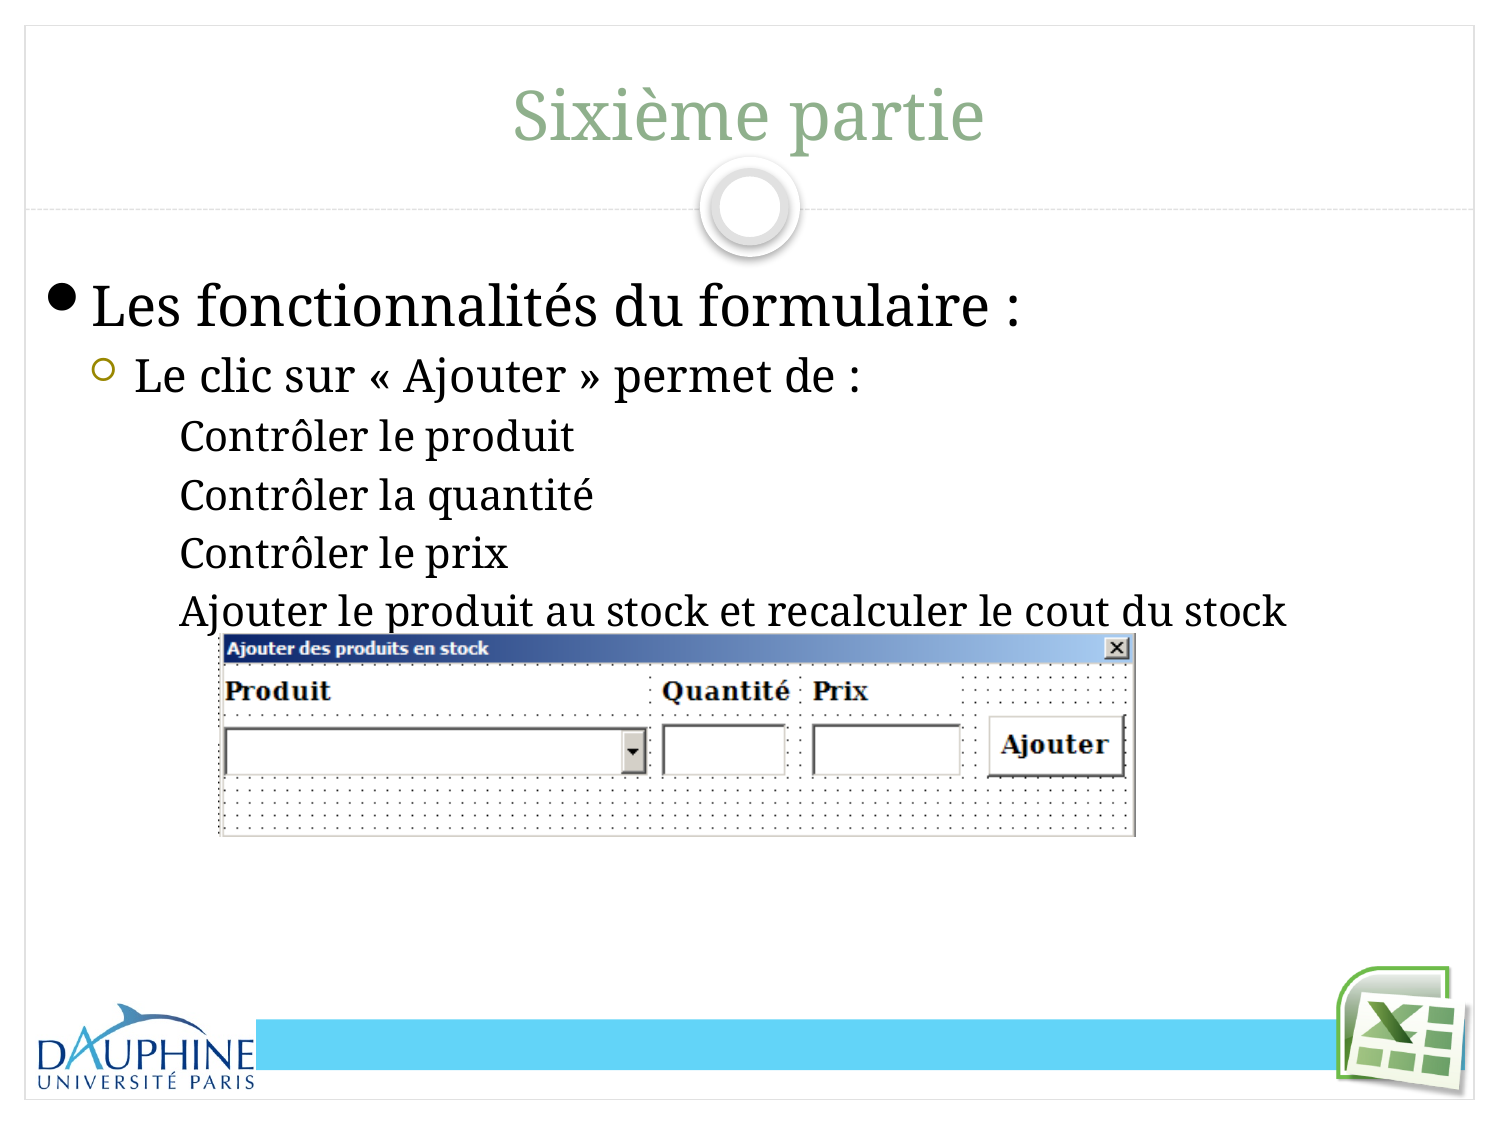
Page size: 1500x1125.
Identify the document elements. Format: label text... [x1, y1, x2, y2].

list Les fonctionnalités du formulaire : Le clic sur « Ajouter » permet de : Contrôler le produit Contrôler la quantité Contrôler le prix Ajouter le produit au stock et recalculer le cout du stock [29, 262, 1412, 1062]
picture [1324, 949, 1477, 1102]
picture [35, 1062, 256, 1090]
title Sixième partie [49, 37, 1450, 162]
picture [218, 633, 1136, 837]
